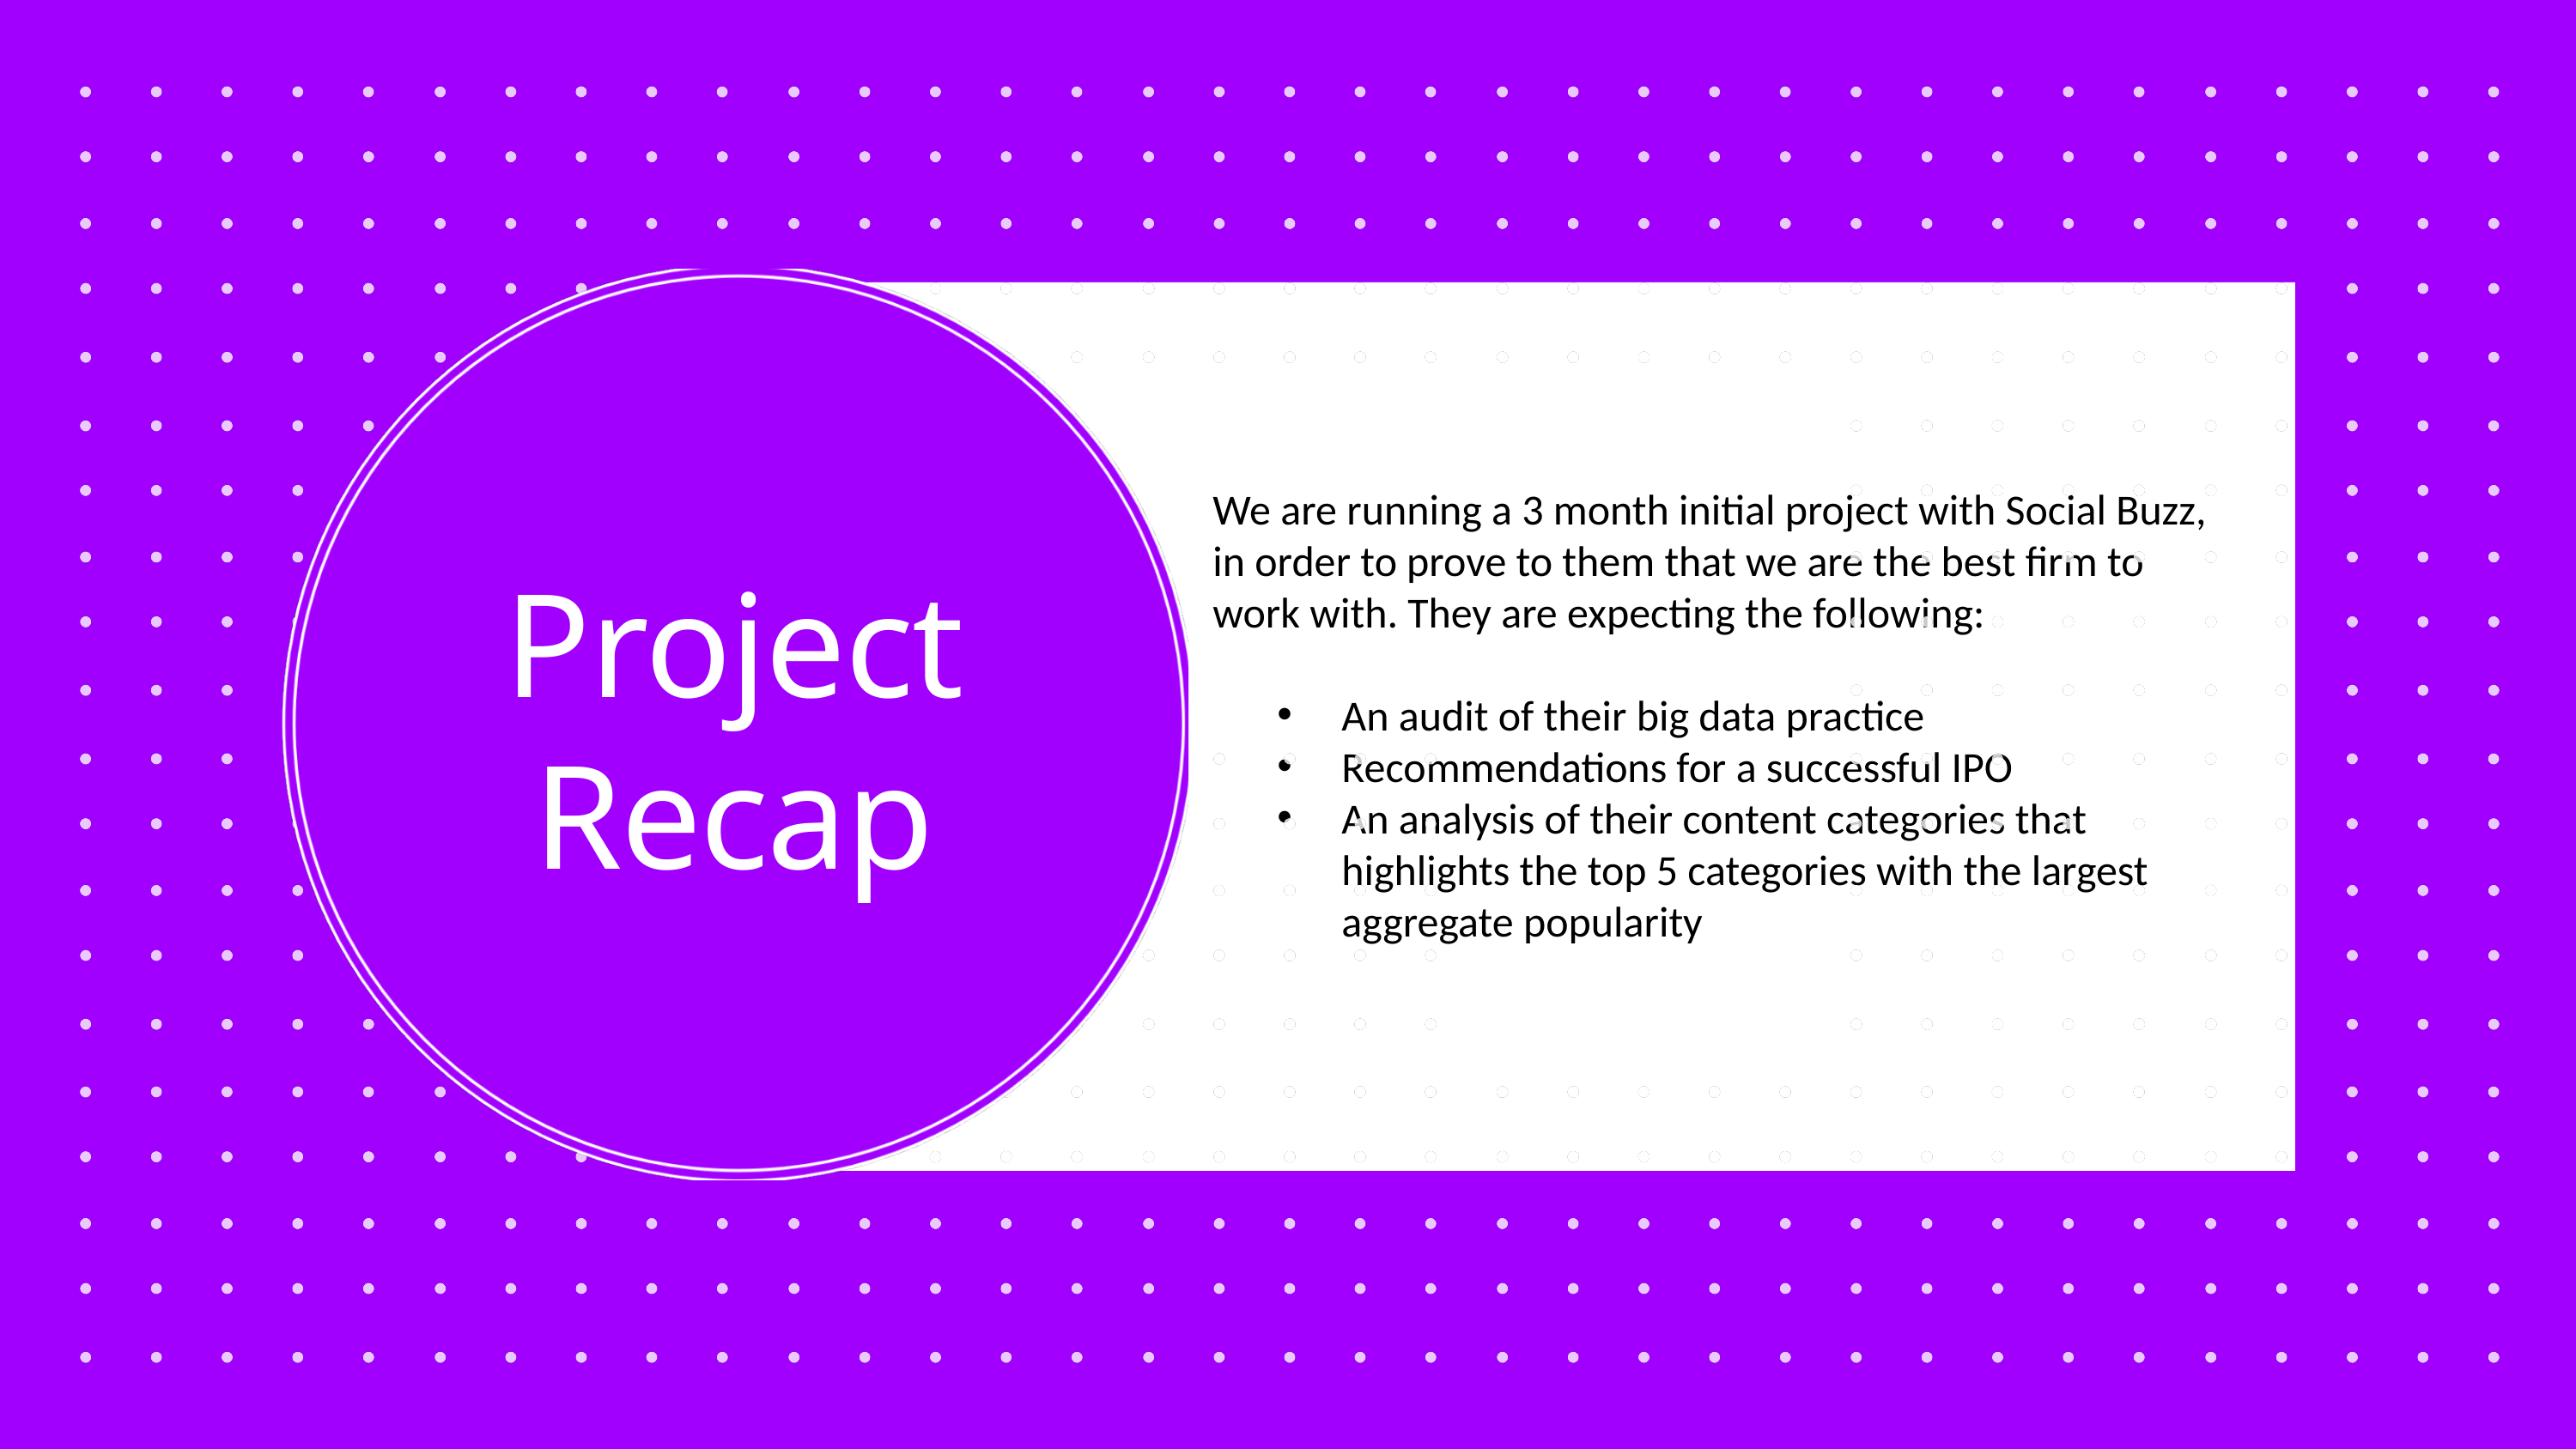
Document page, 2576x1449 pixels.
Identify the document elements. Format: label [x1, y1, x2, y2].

picture [278, 268, 1189, 1180]
text_box [72, 82, 2504, 1367]
